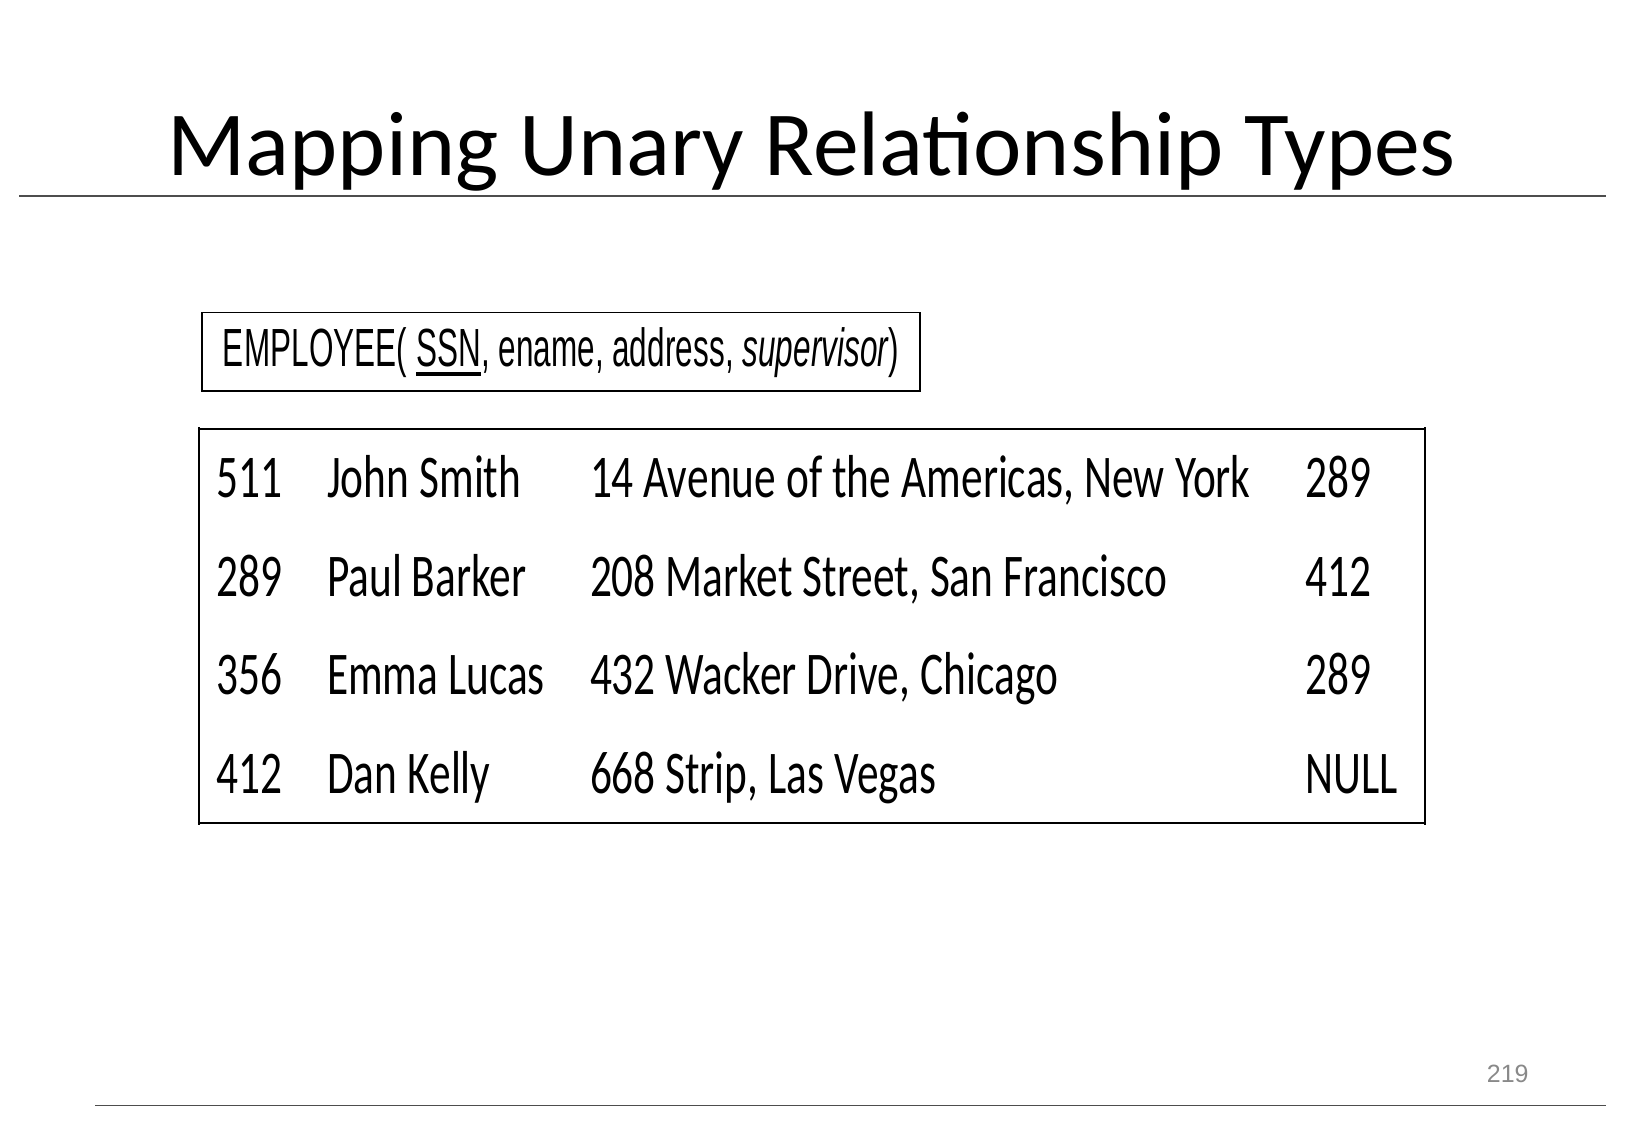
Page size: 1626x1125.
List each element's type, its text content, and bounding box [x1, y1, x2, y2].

slide_number 219 [1164, 1042, 1544, 1103]
picture [197, 296, 1428, 846]
title Mapping Unary Relationship Types [81, 45, 1544, 233]
